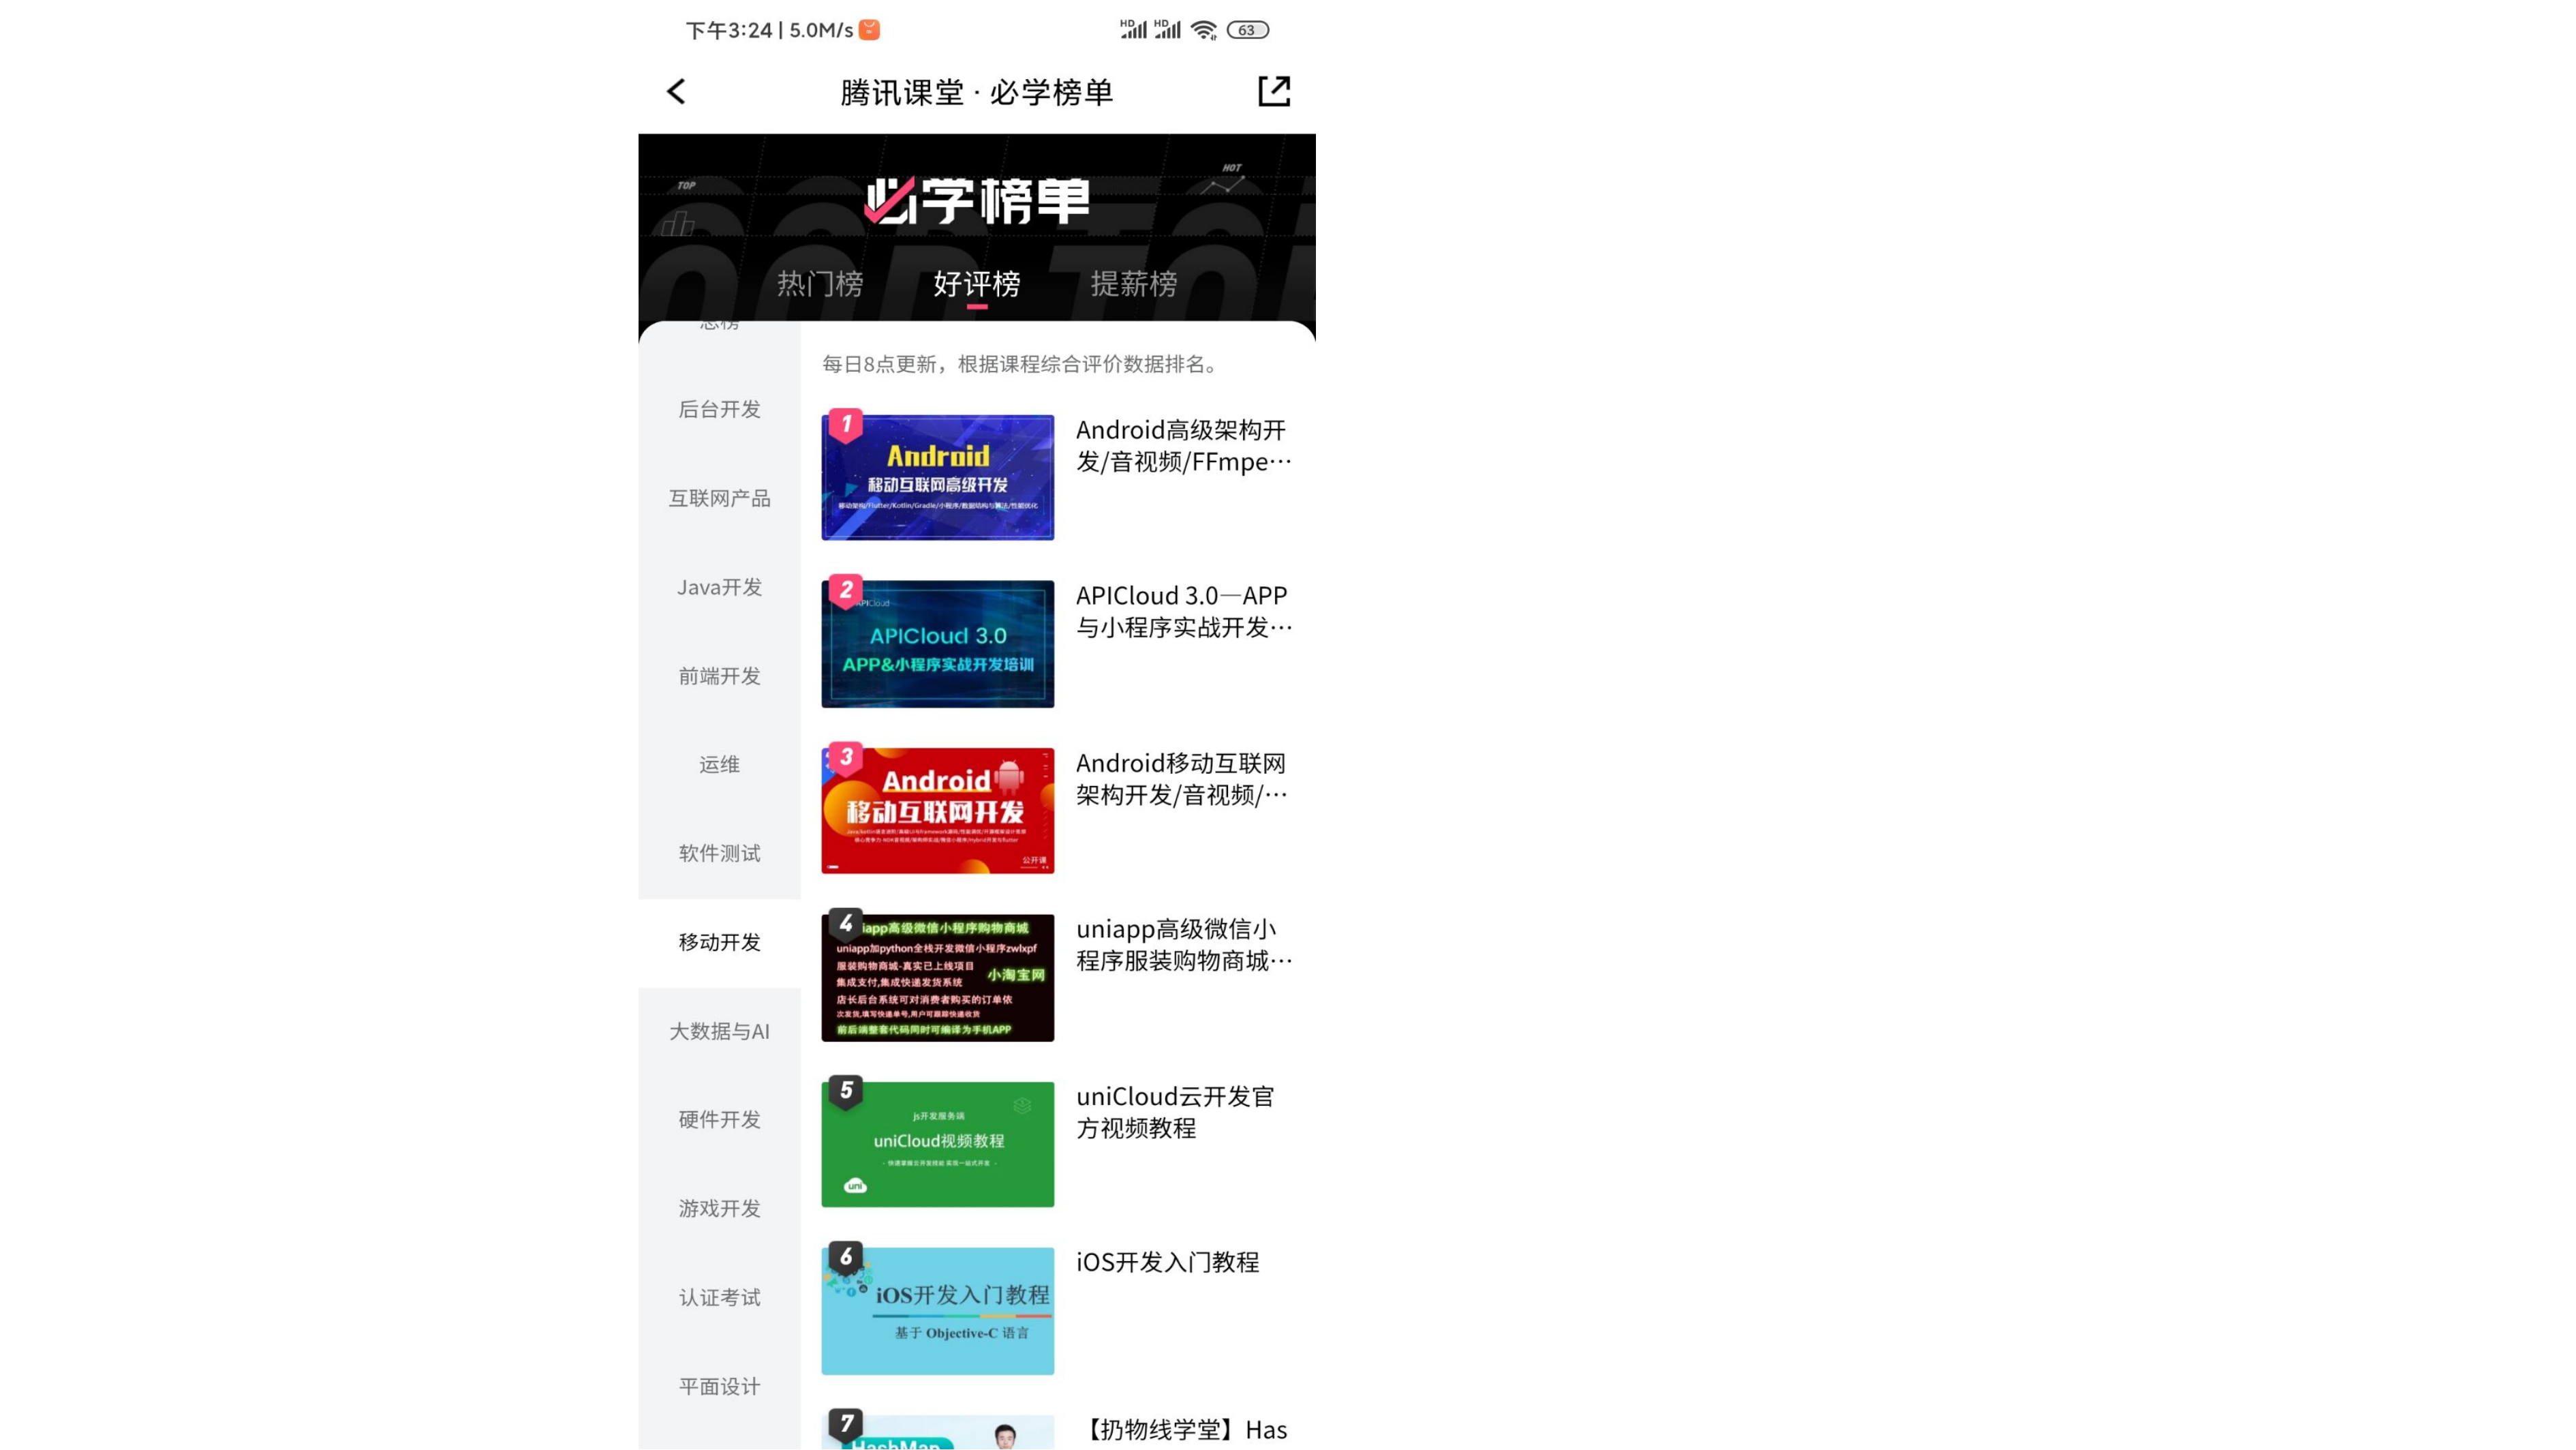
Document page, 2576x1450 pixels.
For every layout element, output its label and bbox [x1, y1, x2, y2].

picture [639, 0, 1316, 1449]
